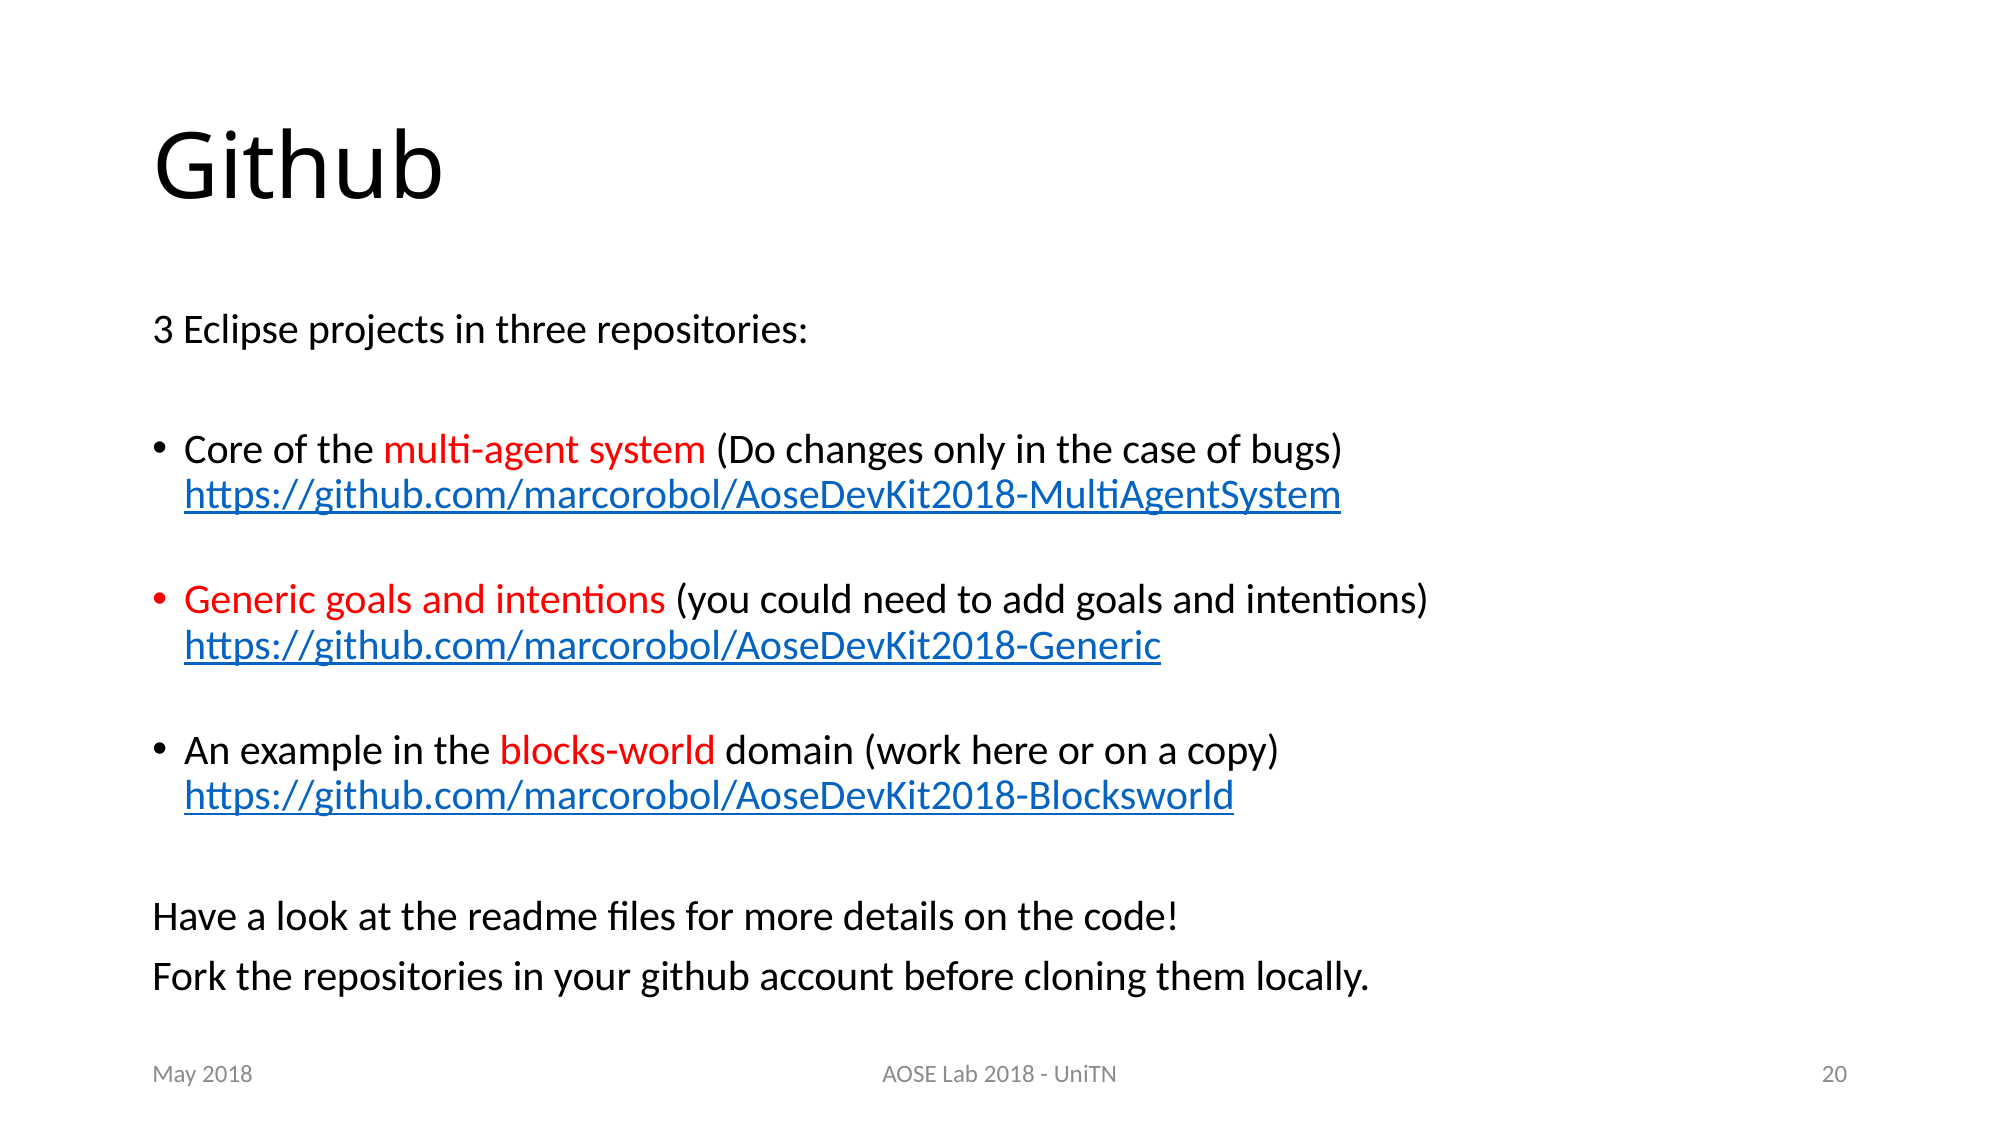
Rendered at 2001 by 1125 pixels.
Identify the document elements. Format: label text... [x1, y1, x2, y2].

slide_number 20 [1412, 1042, 1863, 1103]
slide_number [137, 1042, 588, 1103]
title Github [137, 59, 1863, 278]
footer AOSE Lab 2018 - UniTN [662, 1042, 1338, 1103]
list 3 Eclipse projects in three repositories: Core of the multi-agent system (Do changes only in the case of bugs) https://github.com/marcorobol/AoseDevKit2018-MultiAgentSystem Generic goals and intentions (you could need to add goals and intentions) https://github.com/marcorobol/AoseDevKit2018-Generic An example in the blocks-world domain (work here or on a copy) https://github.com/marcorobol/AoseDevKit2018-Blocksworld Have a look at the readme files for more details on the code! Fork the repositories in your github account before cloning them locally. [137, 299, 1863, 1014]
